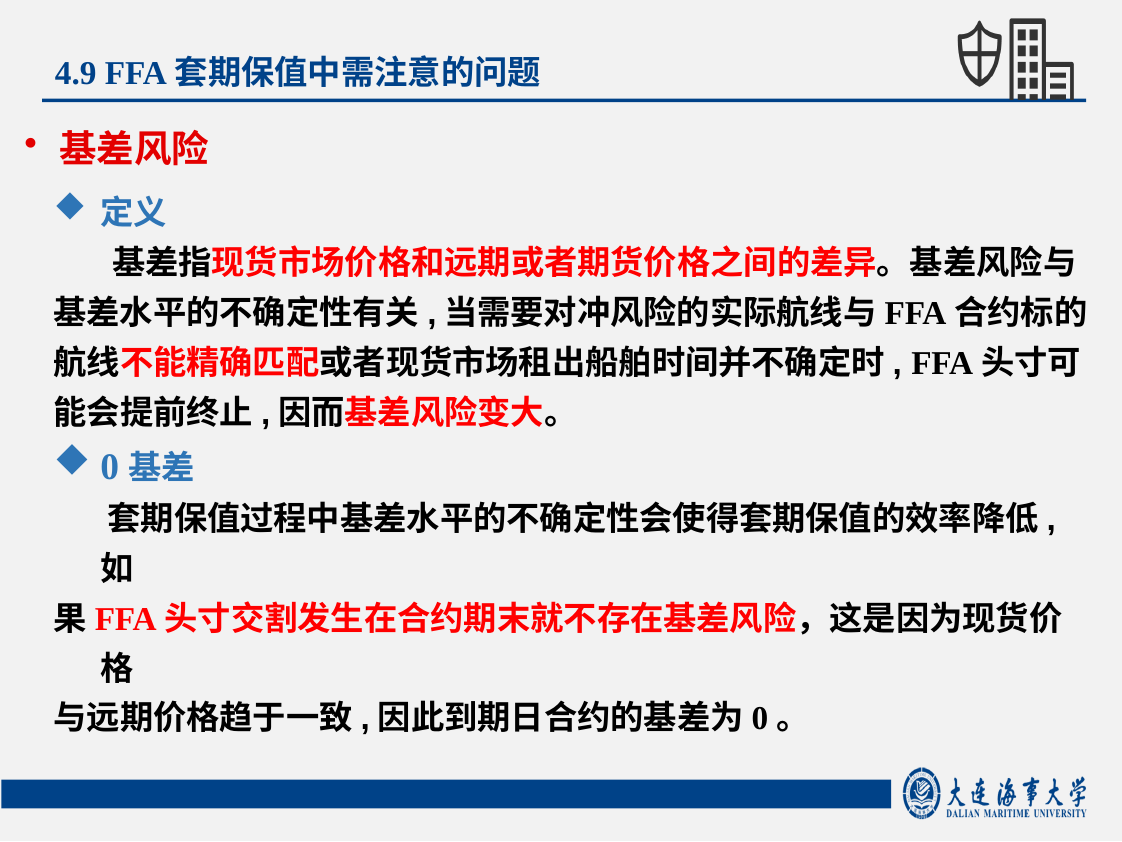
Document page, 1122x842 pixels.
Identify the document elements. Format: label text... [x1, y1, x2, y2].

text_box 4.9 FFA套期保值中需注意的问题 [43, 46, 553, 98]
text_box 定义 基差指现货市场价格和远期或者期货价格之间的差异。基差风险与基差水平的不确定性有关,当需要对冲风险的实际航线与FFA合约标的航线不能精确匹配或者现货市场租出船舶时间并不确定时, FFA头寸可能会提前终止,因而基差风险变大。 0基差 套期保值过程中基差水平的不确定性会使得套期保值的效率降低,如 果FFA头寸交割发生在合约期末就不存在基差风险，这是因为现货价格 与远期价格趋于一致,因此到期日合约的基差为0。 [42, 175, 1104, 792]
picture [957, 18, 1074, 100]
picture [902, 792, 1087, 820]
text_box 基差风险 [13, 106, 988, 176]
